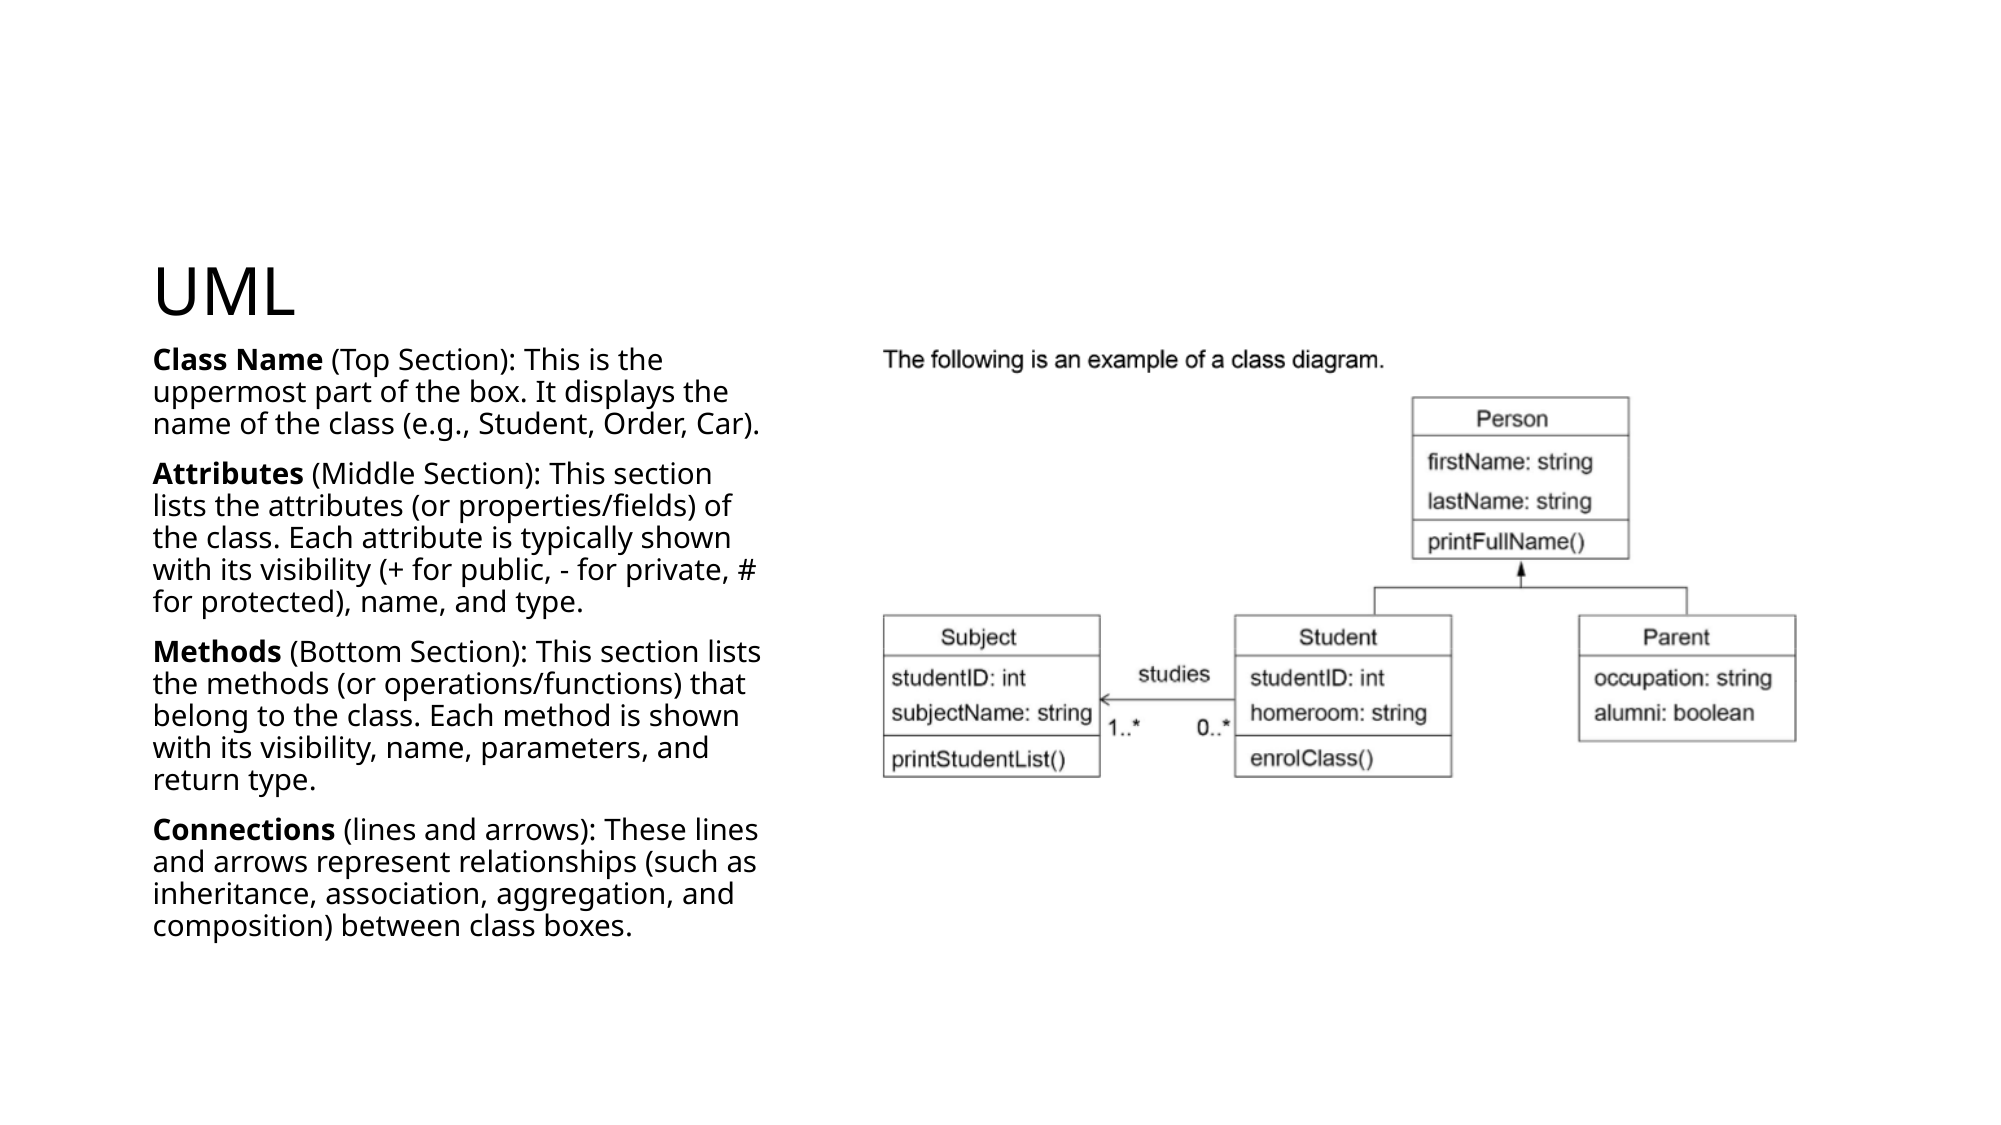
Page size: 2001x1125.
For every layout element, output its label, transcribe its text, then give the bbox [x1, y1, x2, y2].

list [868, 334, 1806, 791]
title UML [137, 75, 783, 337]
list Class Name (Top Section): This is the uppermost part of the box. It displays the name of the class (e.g., Student, Order, Car). Attributes (Middle Section): This section lists the attributes (or properties/fields) of the class. Each attribute is typically shown with its visibility (+ for public, - for private, # for protected), name, and type. Methods (Bottom Section): This section lists the methods (or operations/functions) that belong to the class. Each method is shown with its visibility, name, parameters, and return type. Connections (lines and arrows): These lines and arrows represent relationships (such as inheritance, association, aggregation, and composition) between class boxes. [137, 337, 783, 963]
